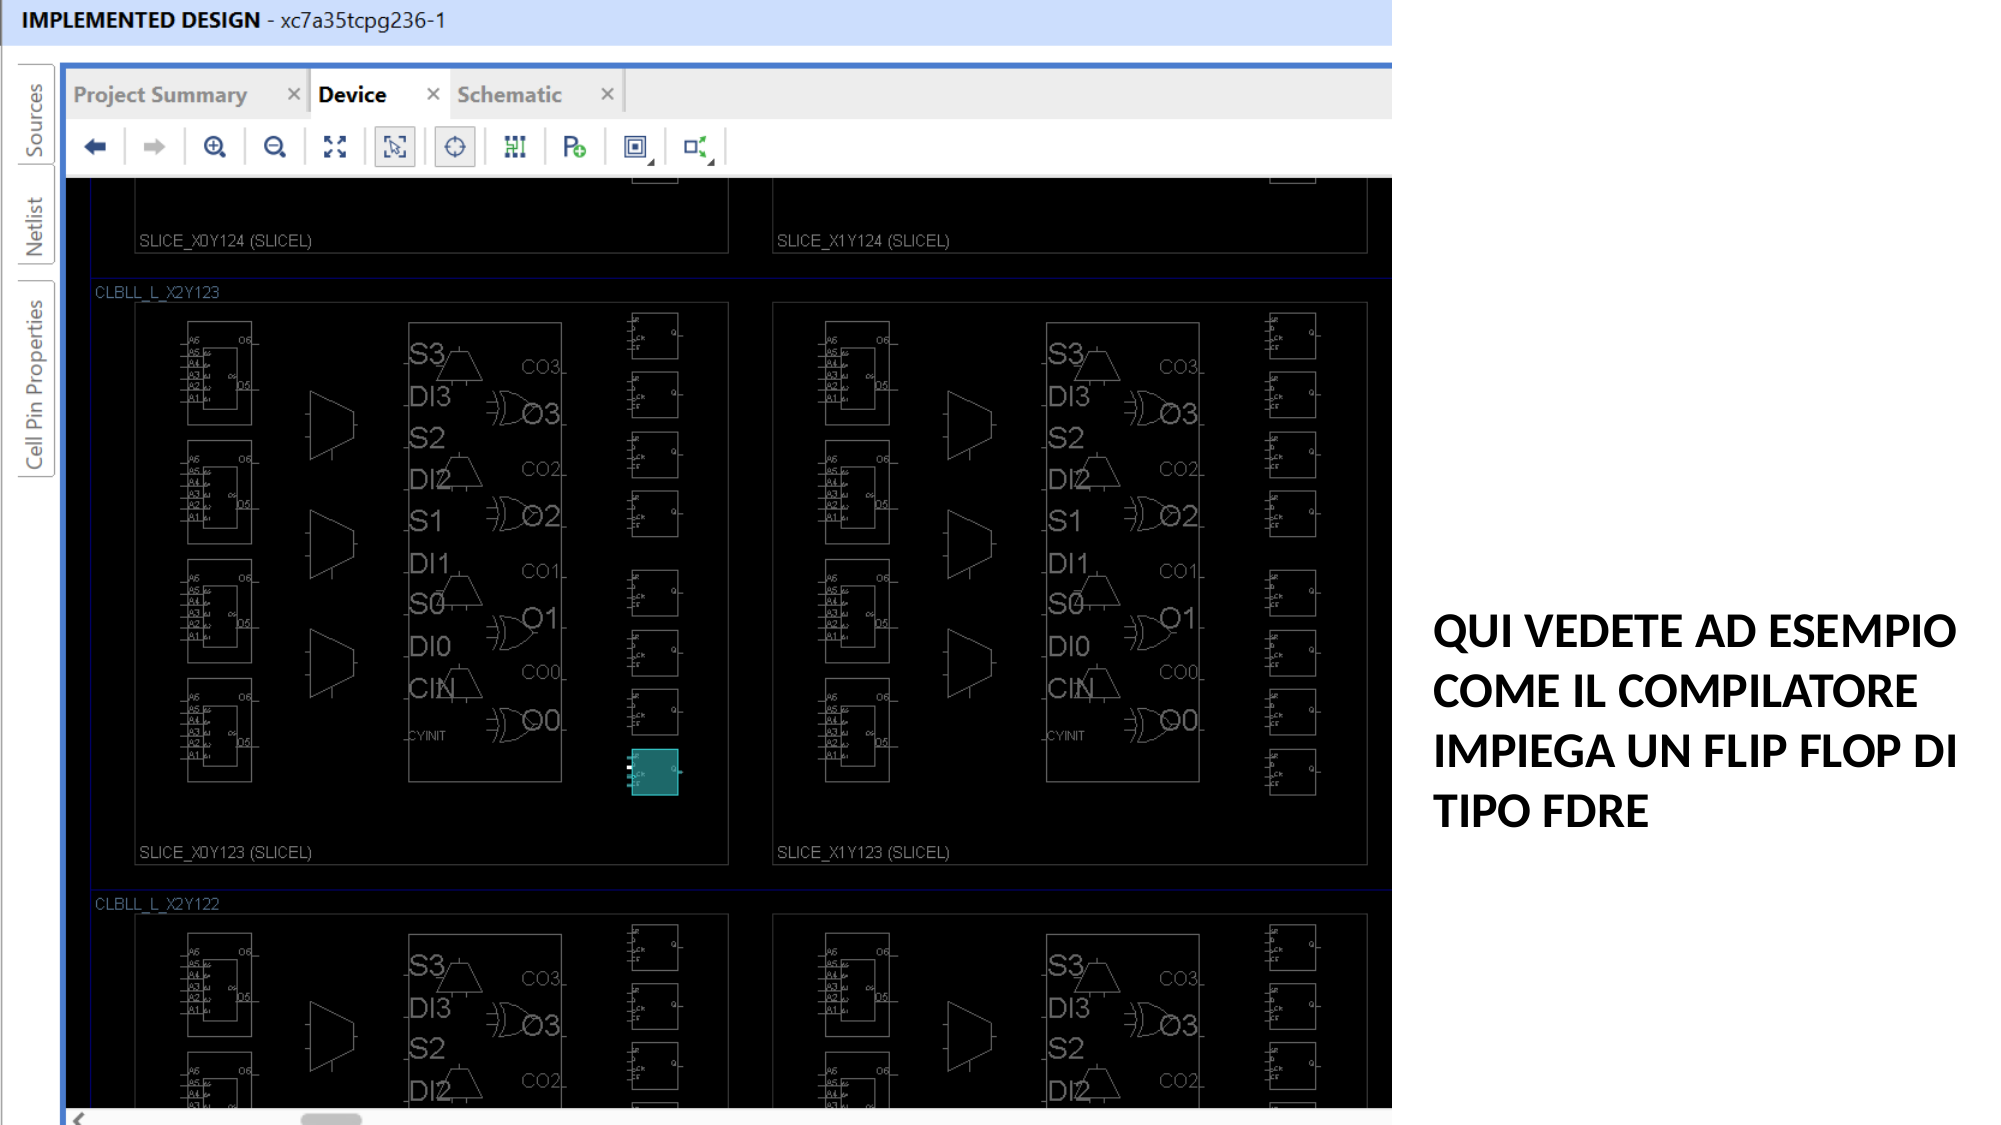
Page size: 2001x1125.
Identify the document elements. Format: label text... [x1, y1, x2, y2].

picture [0, 0, 1392, 1125]
text_box Qui vedete ad esempio come il compilatore impiega un flip flop di tipo FDRE [1418, 590, 2000, 845]
